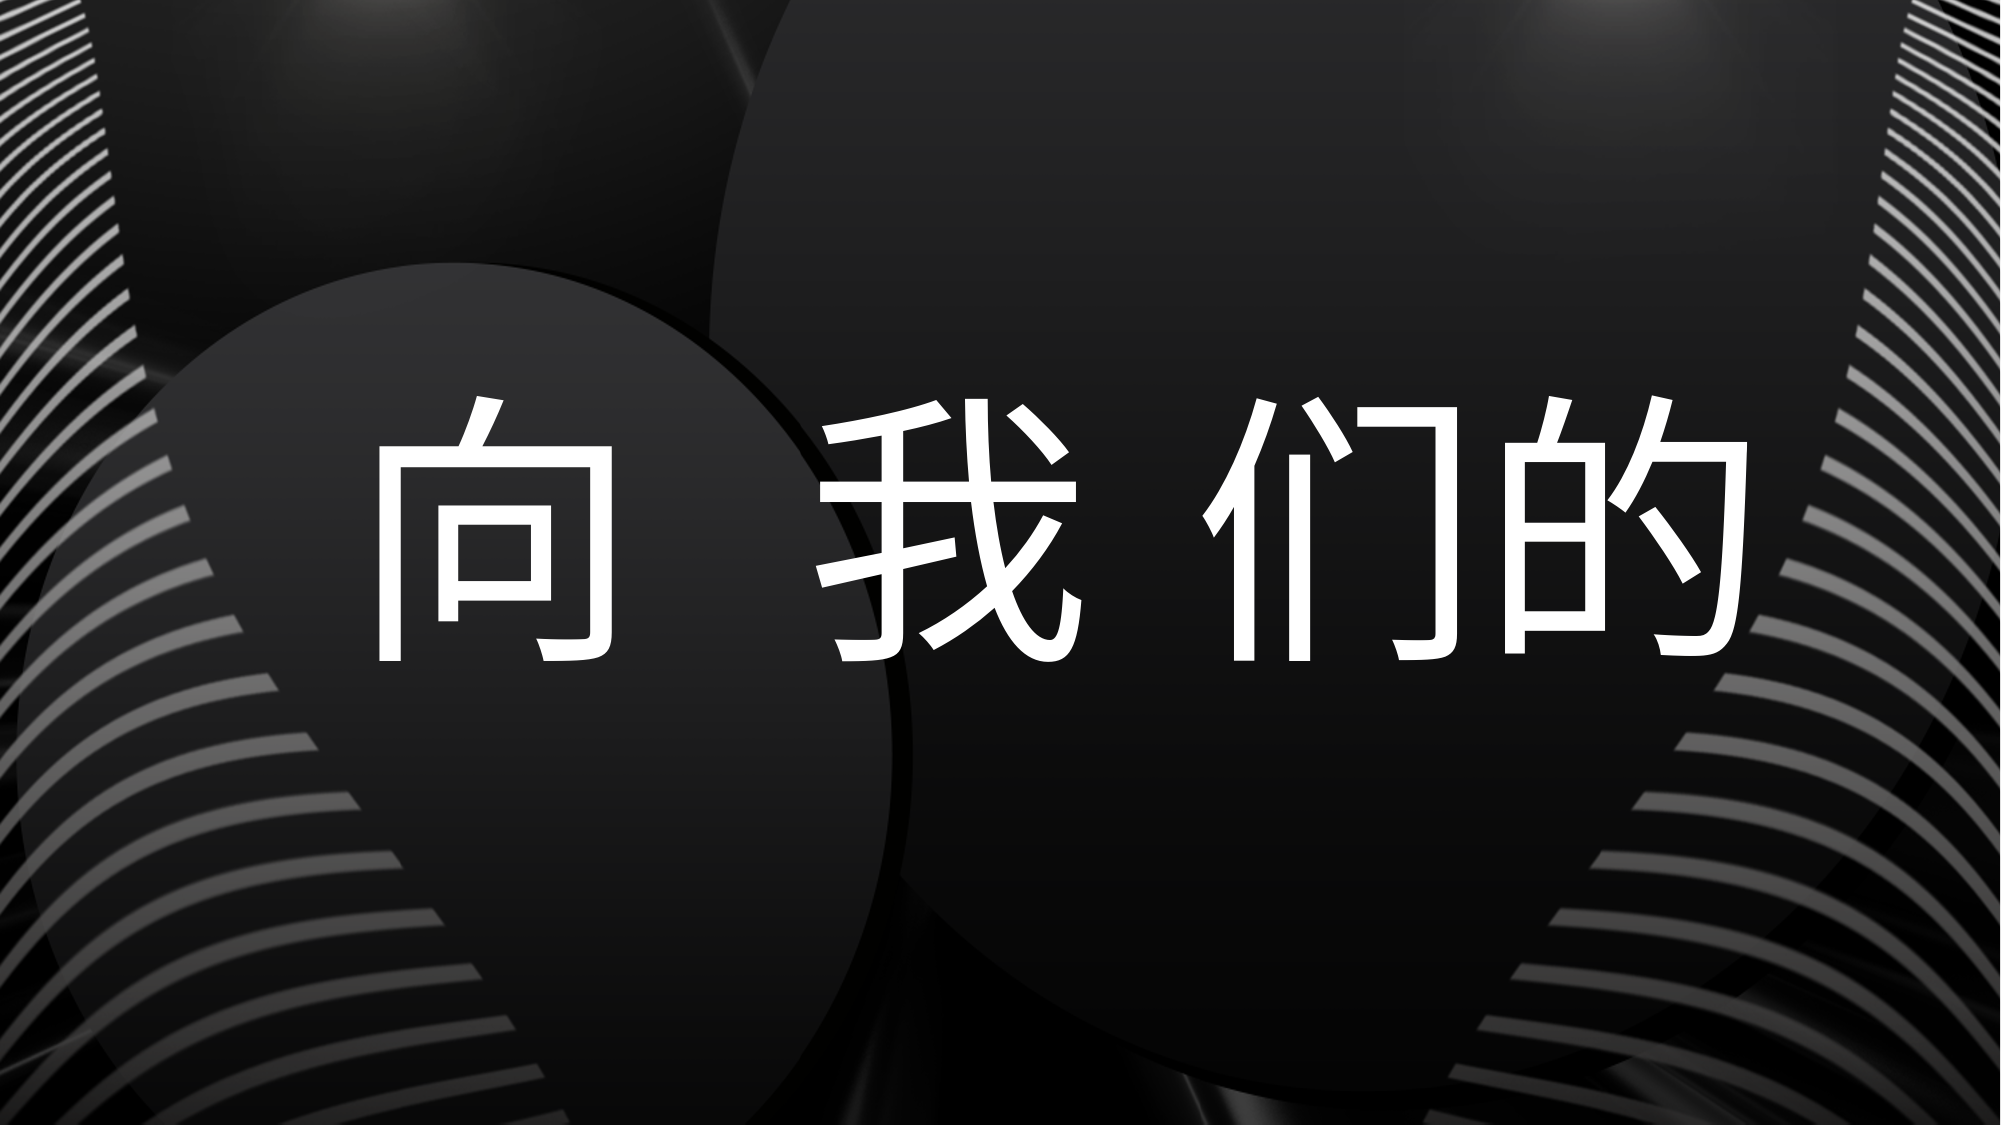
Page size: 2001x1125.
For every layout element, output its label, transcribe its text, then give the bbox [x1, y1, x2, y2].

text_box 向 [337, 343, 625, 704]
picture [0, 0, 2001, 1125]
text_box 们的 [1093, 343, 1867, 704]
text_box 我 [789, 343, 1077, 704]
